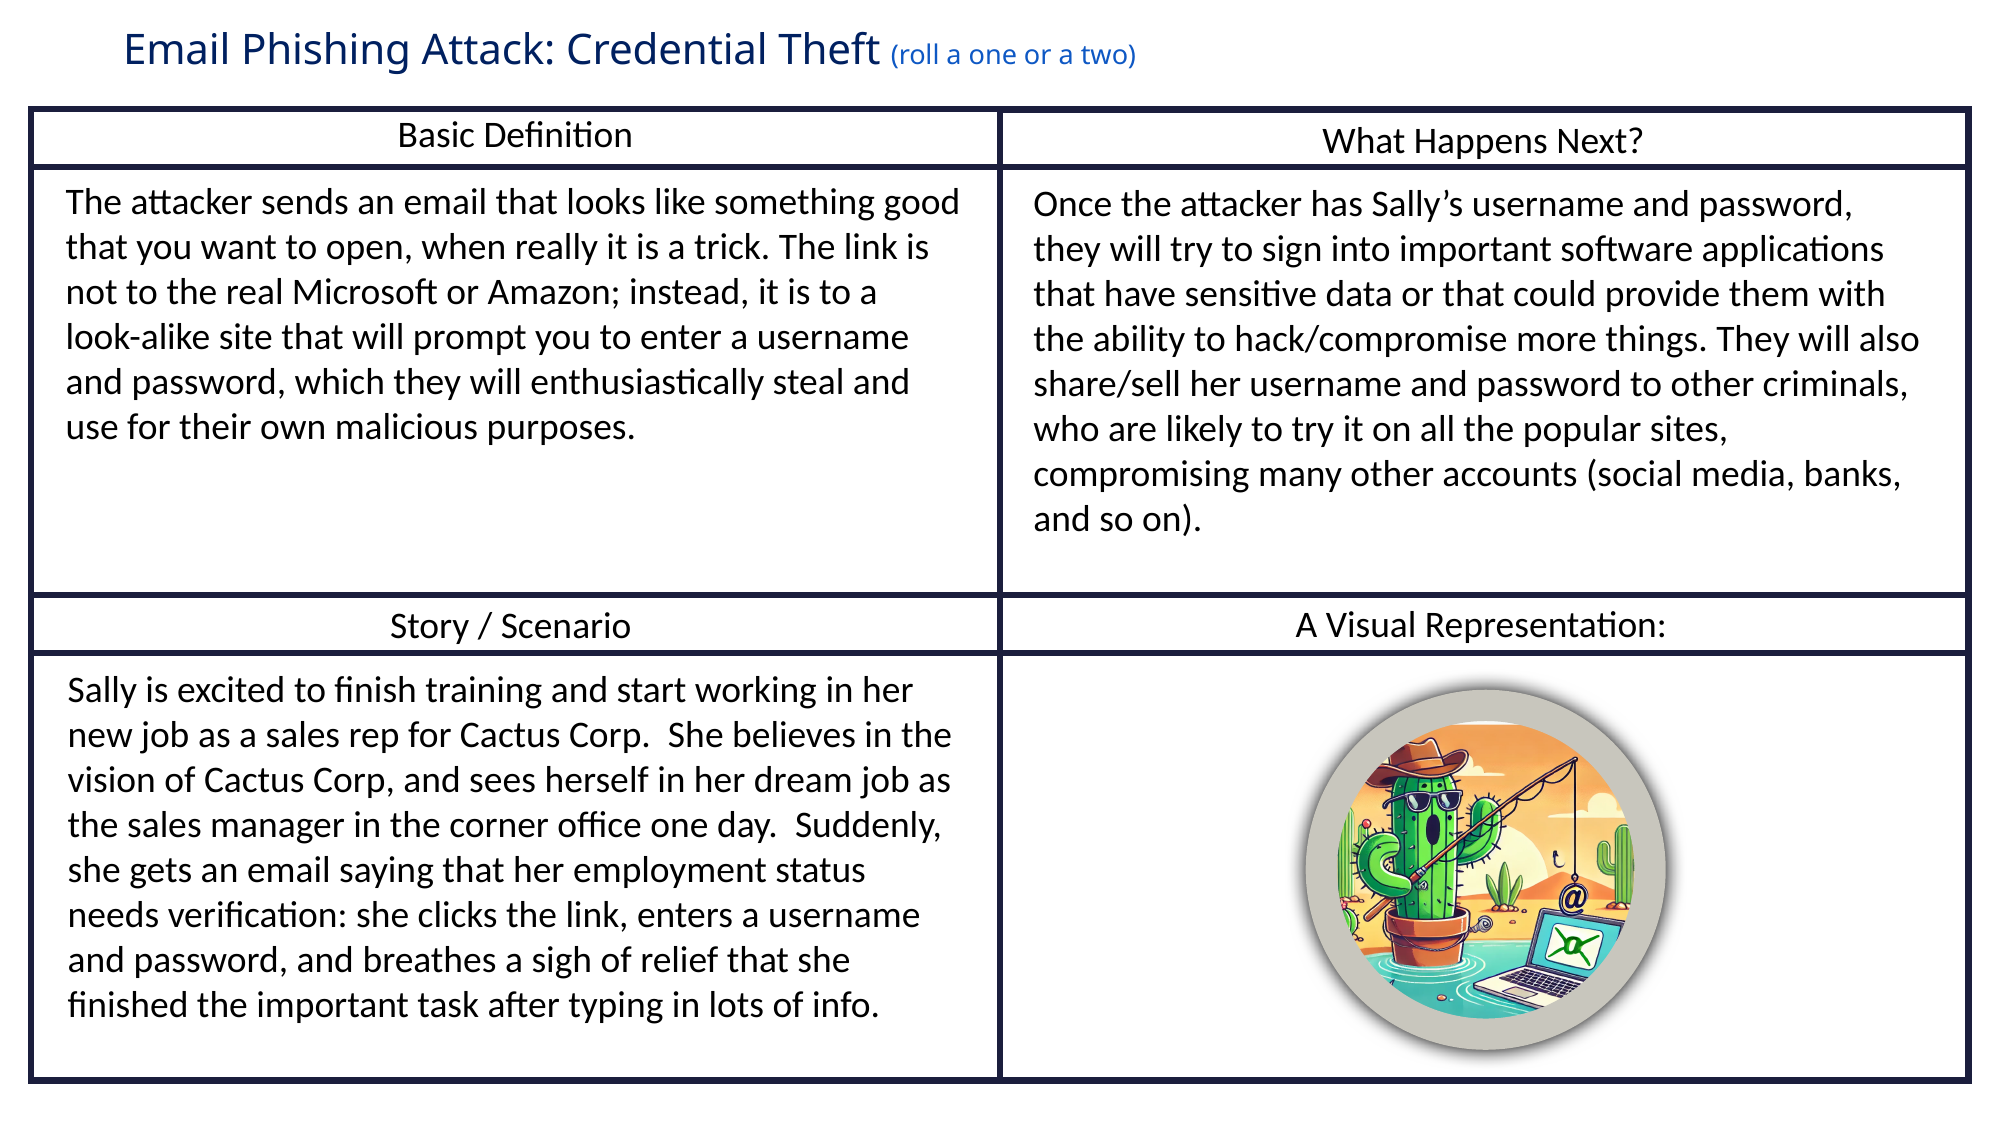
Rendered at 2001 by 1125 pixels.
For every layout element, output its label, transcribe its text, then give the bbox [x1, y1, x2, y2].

picture [1321, 705, 1651, 1035]
text_box The attacker sends an email that looks like something good that you want to open, when really it is a trick. The link is not to the real Microsoft or Amazon; instead, it is to a look-alike site that will prompt you to enter a username and password, which they will enthusiastically steal and use for their own malicious purposes. [50, 169, 977, 590]
text_box [30, 108, 999, 166]
text_box Sally is excited to finish training and start working in her new job as a sales rep for Cactus Corp. She believes in the vision of Cactus Corp, and sees herself in her dream job as the sales manager in the corner office one day. Suddenly, she gets an email saying that her employment status needs verification: she clicks the link, enters a username and password, and breathes a sigh of relief that she finished the important task after typing in lots of info. [52, 657, 979, 1078]
text_box What Happens Next? [999, 108, 1969, 168]
title Email Phishing Attack: Credential Theft (roll a one or a two) [108, 20, 1834, 82]
text_box Story / Scenario [30, 593, 1000, 654]
text_box [30, 652, 1970, 1082]
text_box Once the attacker has Sally’s username and password, they will try to sign into important software applications that have sensitive data or that could provide them with the ability to hack/compromise more things. They will also share/sell her username and password to other criminals, who are likely to try it on all the popular sites, compromising many other accounts (social media, banks, and so on). [1018, 171, 1945, 592]
text_box Basic Definition [31, 102, 1000, 163]
text_box [30, 166, 1970, 596]
text_box A Visual Representation: [1001, 592, 1970, 653]
